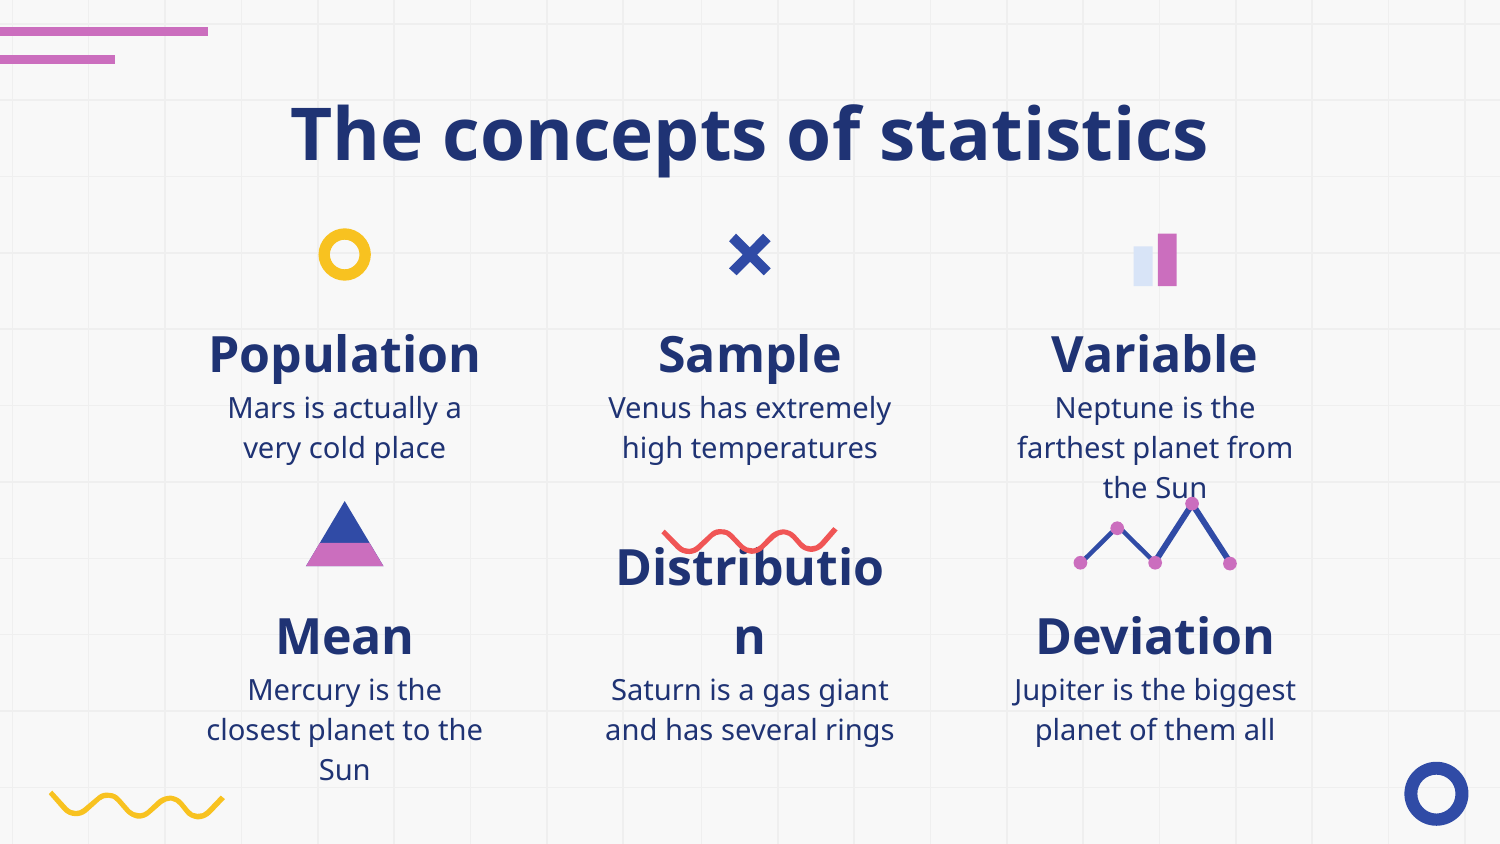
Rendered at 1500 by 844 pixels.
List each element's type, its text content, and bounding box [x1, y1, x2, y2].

title The concepts of statistics [118, 72, 1382, 167]
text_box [1073, 496, 1238, 571]
subtitle Sample [587, 312, 913, 397]
subtitle Mean [182, 594, 508, 680]
text_box [318, 228, 371, 281]
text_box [728, 233, 771, 276]
subtitle Jupiter is the biggest planet of them all [992, 651, 1319, 756]
text_box [661, 527, 838, 555]
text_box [1133, 233, 1177, 287]
subtitle Neptune is the farthest planet from the Sun [992, 368, 1319, 473]
subtitle Saturn is a gas giant and has several rings [587, 680, 913, 756]
subtitle Deviation [992, 594, 1318, 680]
subtitle Variable [992, 312, 1318, 397]
subtitle Mars is actually a very cold place [181, 368, 508, 473]
subtitle Mercury is the closest planet to the Sun [181, 651, 508, 756]
subtitle Distribution [587, 594, 913, 680]
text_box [305, 500, 384, 567]
subtitle Venus has extremely high temperatures [587, 397, 913, 473]
subtitle Population [182, 312, 508, 397]
